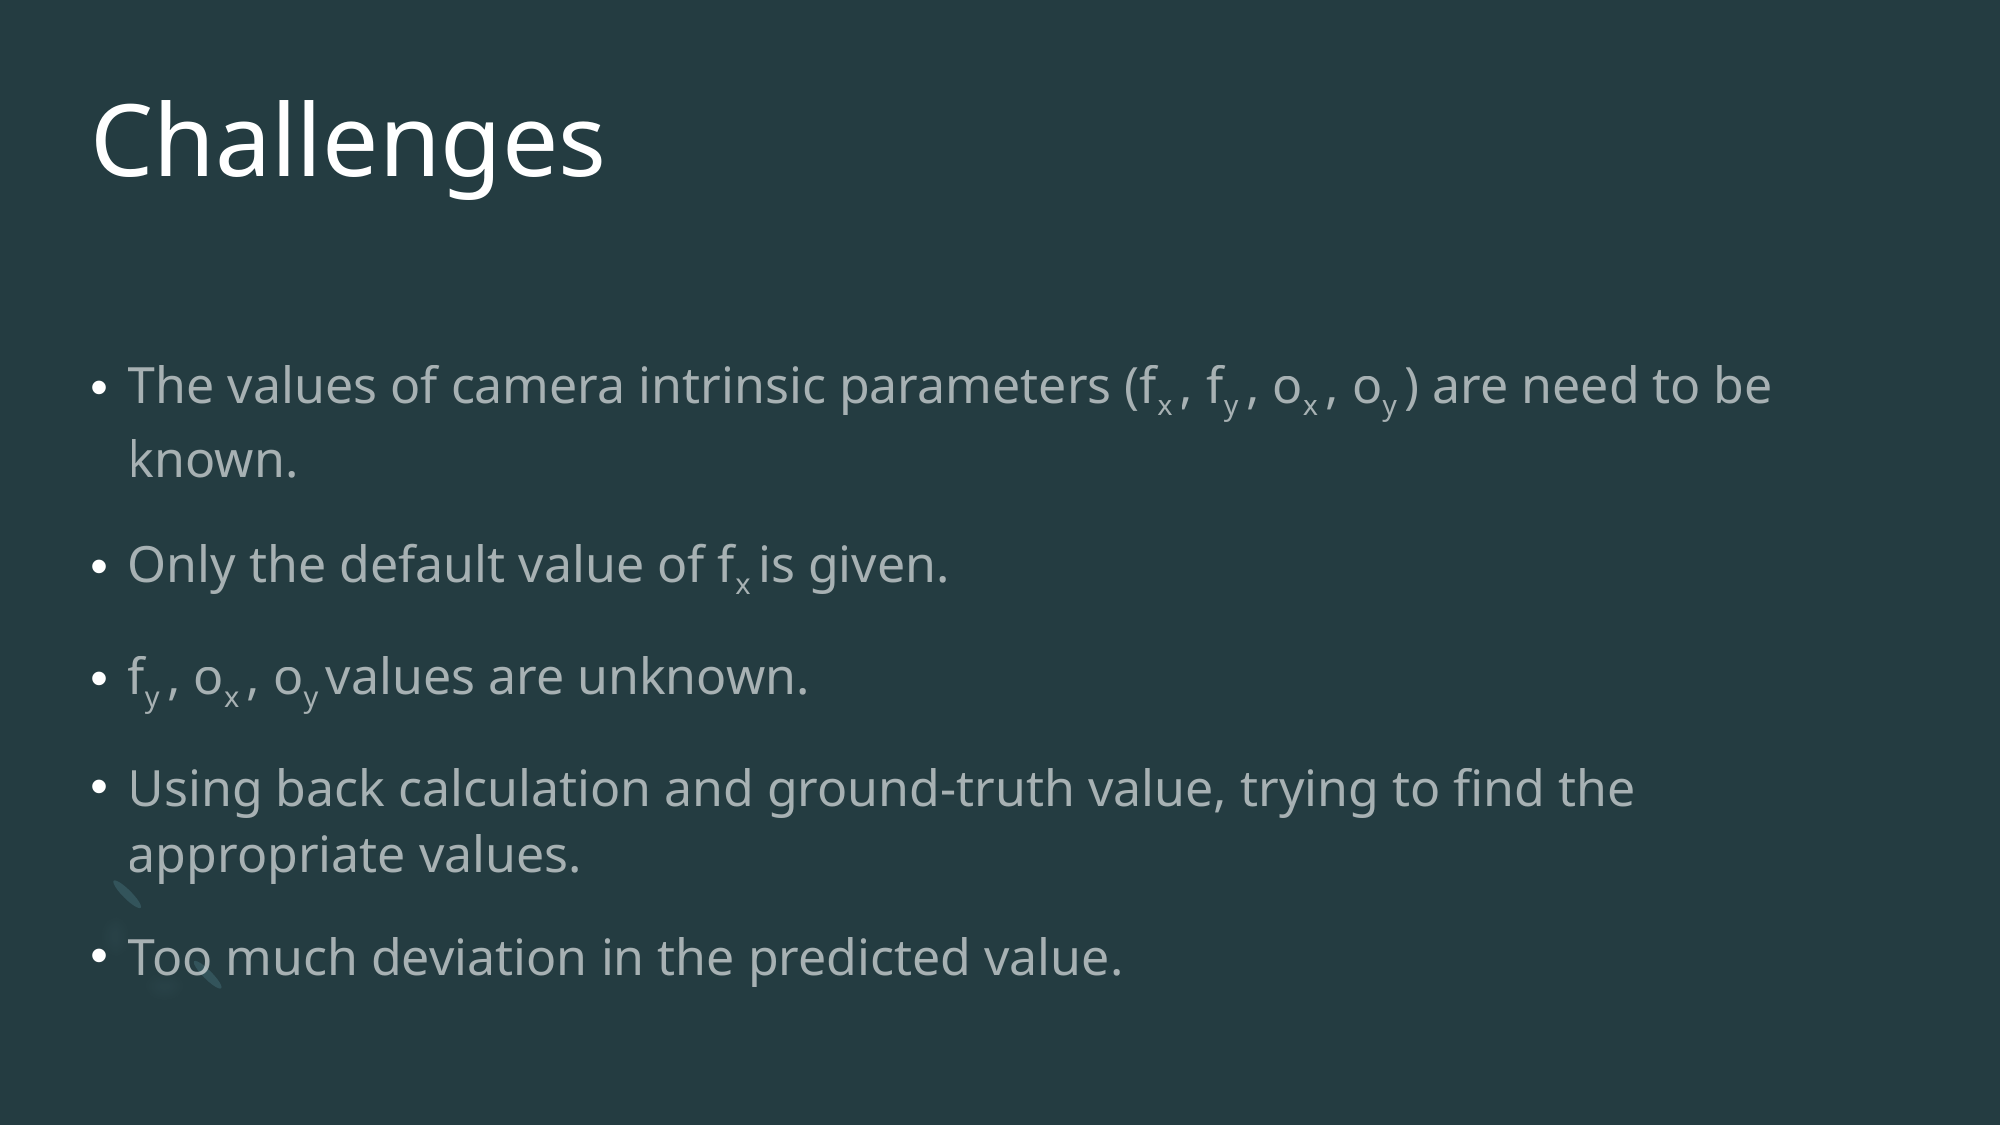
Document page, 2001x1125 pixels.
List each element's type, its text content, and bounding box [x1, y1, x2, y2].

list The values of camera intrinsic parameters (fx , fy , ox , oy ) are need to be known. Only the default value of fx is given. fy , ox , oy values are unknown. Using back calculation and ground-truth value, trying to find the appropriate values. Too much deviation in the predicted value. [90, 346, 1910, 1000]
title Challenges [90, 90, 1910, 309]
